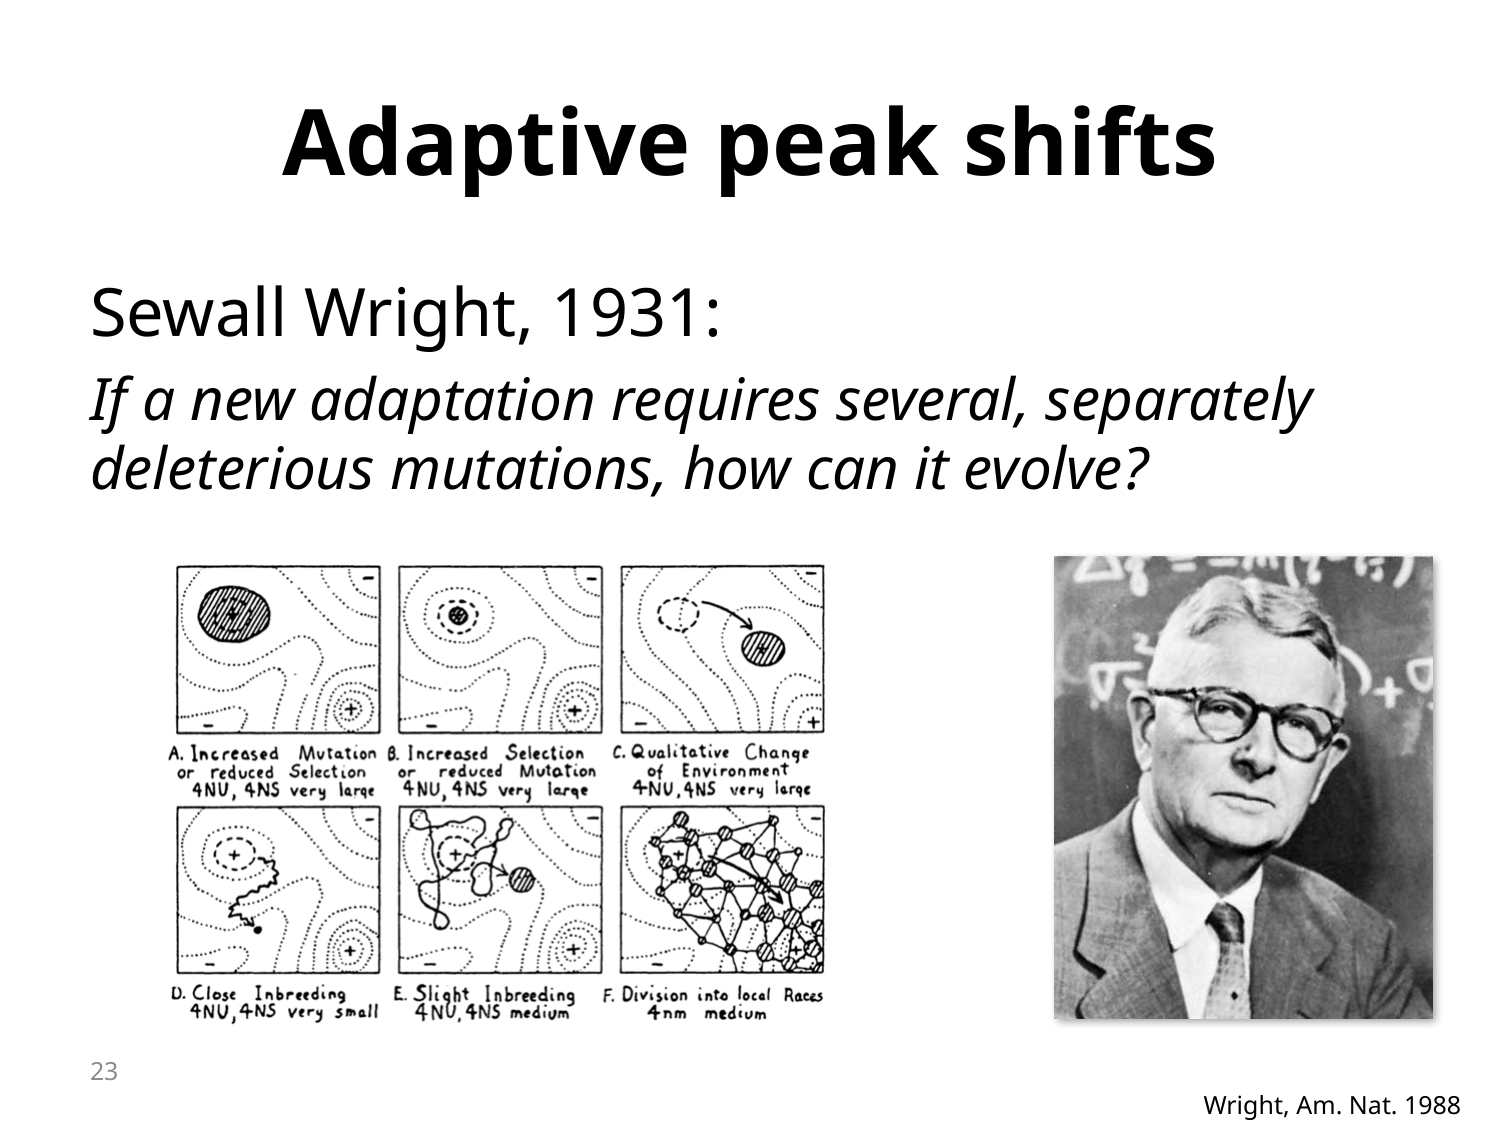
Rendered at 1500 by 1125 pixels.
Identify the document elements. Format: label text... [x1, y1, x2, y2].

slide_number 23 [75, 1042, 425, 1103]
picture [1054, 555, 1433, 1019]
list Sewall Wright, 1931: If a new adaptation requires several, separately deleterious mutations, how can it evolve? [75, 262, 1425, 1005]
title Adaptive peak shifts [75, 45, 1425, 233]
text_box Wright, Am. Nat. 1988 [726, 1082, 1477, 1125]
picture [159, 550, 843, 1037]
